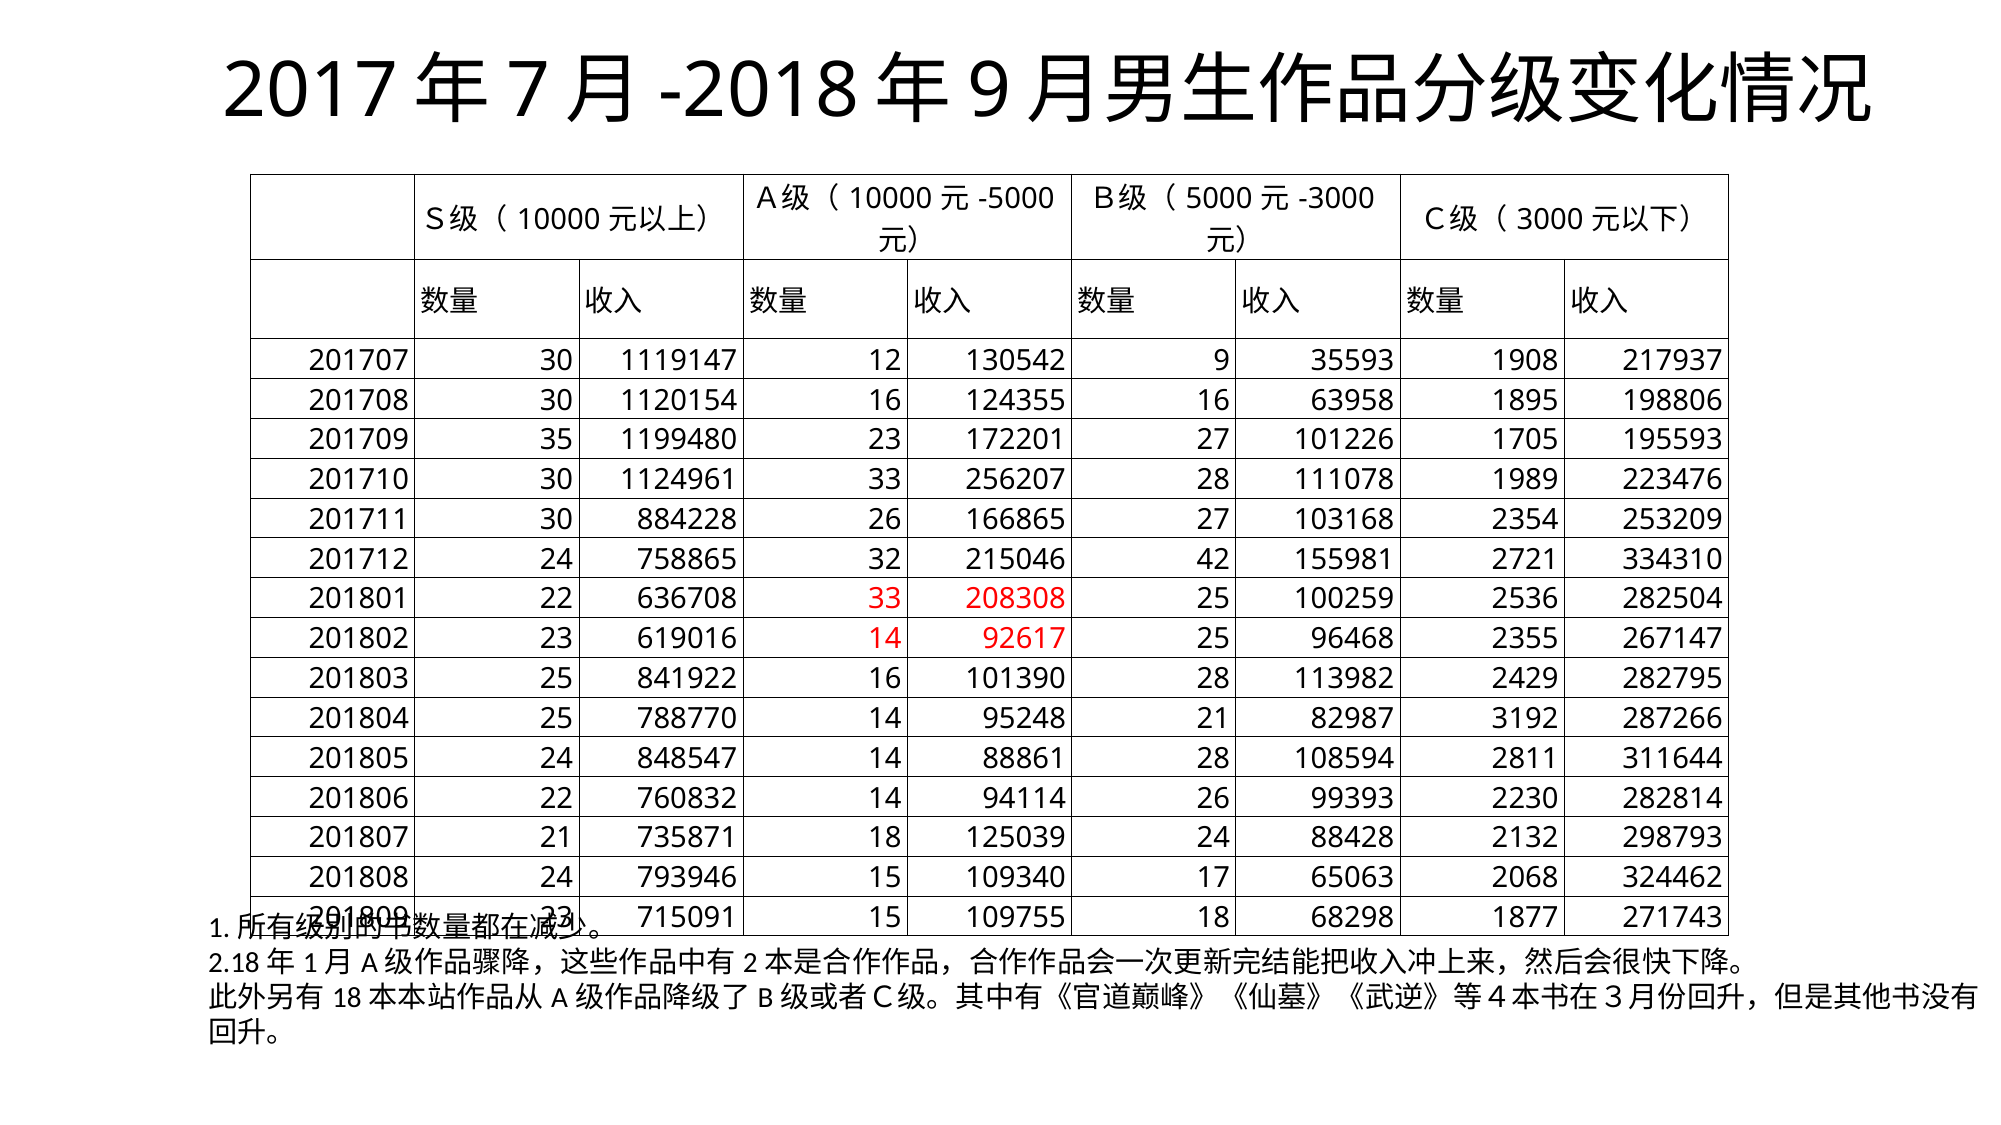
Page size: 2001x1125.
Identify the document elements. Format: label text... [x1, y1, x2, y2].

table_cell 96468 [1236, 618, 1400, 657]
table_cell 108594 [1236, 737, 1400, 776]
table_cell 195593 [1565, 419, 1728, 458]
table_cell 103168 [1236, 499, 1400, 537]
table_cell 24 [415, 538, 579, 577]
table_cell 282795 [1565, 658, 1728, 697]
table_cell 28 [1072, 459, 1235, 498]
table_cell 201801 [251, 578, 414, 617]
table_cell 253209 [1565, 499, 1728, 537]
table_cell 2230 [1401, 777, 1564, 816]
table_header Ａ级（10000元-5000元） [744, 175, 1071, 259]
table_cell 15 [744, 857, 907, 896]
table_cell 2721 [1401, 538, 1564, 577]
text_box 1.所有级别的书数量都在减少。 2.18年1月A级作品骤降，这些作品中有2本是合作作品，合作作品会一次更新完结能把收入冲上来，然后会很快下降。 此外另有18本本站作品从A级作品降级了B级或者Ｃ级。其中有《官道巅峰》《仙墓》《武逆》等４本书在３月份回升，但是其他书没有 回升。 [193, 900, 1995, 1056]
table_cell 1989 [1401, 459, 1564, 498]
table_cell 9 [1072, 339, 1235, 378]
table_cell 130542 [908, 339, 1071, 378]
table_cell 92617 [908, 618, 1071, 657]
table_cell 201707 [251, 339, 414, 378]
table_cell 267147 [1565, 618, 1728, 657]
table_cell 24 [415, 857, 579, 896]
table_cell 16 [1072, 379, 1235, 418]
table_cell 793946 [580, 857, 743, 896]
table_cell 2068 [1401, 857, 1564, 896]
table_cell 111078 [1236, 459, 1400, 498]
table_cell 25 [1072, 578, 1235, 617]
table_cell 24 [415, 737, 579, 776]
table_cell [251, 260, 414, 338]
table_cell 26 [1072, 777, 1235, 816]
table_cell 311644 [1565, 737, 1728, 776]
table_cell 1119147 [580, 339, 743, 378]
table_cell 201802 [251, 618, 414, 657]
table_cell 619016 [580, 618, 743, 657]
table_cell 735871 [580, 817, 743, 856]
table_cell 28 [1072, 658, 1235, 697]
table_cell 42 [1072, 538, 1235, 577]
table_cell 22 [415, 777, 579, 816]
table_header Ｃ级（3000元以下） [1401, 175, 1728, 259]
table_cell 88861 [908, 737, 1071, 776]
table_cell 287266 [1565, 698, 1728, 736]
table_cell 28 [1072, 737, 1235, 776]
table_cell 788770 [580, 698, 743, 736]
table_cell 201803 [251, 658, 414, 697]
table_cell 1124961 [580, 459, 743, 498]
table_cell 758865 [580, 538, 743, 577]
table_cell 23 [415, 618, 579, 657]
table_header Ｓ级（10000元以上） [415, 175, 743, 259]
table_cell 1199480 [580, 419, 743, 458]
table_cell 27 [1072, 419, 1235, 458]
table_cell 201710 [251, 459, 414, 498]
table_cell 24 [1072, 817, 1235, 856]
table_cell 25 [1072, 618, 1235, 657]
table_cell 数量 [1072, 260, 1235, 338]
table_cell 166865 [908, 499, 1071, 537]
table_cell 2429 [1401, 658, 1564, 697]
table_cell 282814 [1565, 777, 1728, 816]
table_cell 2354 [1401, 499, 1564, 537]
table_cell 35593 [1236, 339, 1400, 378]
table_cell 2811 [1401, 737, 1564, 776]
table_cell 12 [744, 339, 907, 378]
table_cell 30 [415, 459, 579, 498]
table_cell 14 [744, 737, 907, 776]
table_cell 30 [415, 499, 579, 537]
table_cell 94114 [908, 777, 1071, 816]
table_cell 17 [1072, 857, 1235, 896]
table_cell 201712 [251, 538, 414, 577]
table_cell 884228 [580, 499, 743, 537]
table_cell 208308 [908, 578, 1071, 617]
table_cell 16 [744, 658, 907, 697]
table_cell 收入 [1565, 260, 1728, 338]
table_cell 223476 [1565, 459, 1728, 498]
table_cell 3192 [1401, 698, 1564, 736]
table_cell 27 [1072, 499, 1235, 537]
table_cell 848547 [580, 737, 743, 776]
table_cell 32 [744, 538, 907, 577]
table_cell 201708 [251, 379, 414, 418]
table_cell 16 [744, 379, 907, 418]
table_cell 201807 [251, 817, 414, 856]
table_cell 760832 [580, 777, 743, 816]
table_cell 201804 [251, 698, 414, 736]
table_cell 数量 [415, 260, 579, 338]
table_cell 1705 [1401, 419, 1564, 458]
table_cell 14 [744, 698, 907, 736]
table_cell 201711 [251, 499, 414, 537]
table_cell 2355 [1401, 618, 1564, 657]
table_cell 21 [415, 817, 579, 856]
table_cell 21 [1072, 698, 1235, 736]
table_cell 2536 [1401, 578, 1564, 617]
table_cell 数量 [1401, 260, 1564, 338]
table_cell 282504 [1565, 578, 1728, 617]
table_header Ｂ级（5000元-3000元） [1072, 175, 1400, 259]
table_cell 35 [415, 419, 579, 458]
table_cell 2132 [1401, 817, 1564, 856]
table_cell 155981 [1236, 538, 1400, 577]
table_cell 82987 [1236, 698, 1400, 736]
table_cell 30 [415, 339, 579, 378]
table_cell 256207 [908, 459, 1071, 498]
table_cell 100259 [1236, 578, 1400, 617]
table_cell 30 [415, 379, 579, 418]
text_box 2017年7月-2018年9月男生作品分级变化情况 [207, 42, 1933, 198]
table_cell 收入 [580, 260, 743, 338]
table_cell 14 [744, 777, 907, 816]
table_cell 841922 [580, 658, 743, 697]
table_cell 201808 [251, 857, 414, 896]
table_cell 26 [744, 499, 907, 537]
table_cell 201806 [251, 777, 414, 816]
table_cell 95248 [908, 698, 1071, 736]
table_cell 23 [744, 419, 907, 458]
table_cell 101226 [1236, 419, 1400, 458]
table_cell 113982 [1236, 658, 1400, 697]
table_cell 99393 [1236, 777, 1400, 816]
table_cell 33 [744, 459, 907, 498]
table_cell 88428 [1236, 817, 1400, 856]
table_cell 215046 [908, 538, 1071, 577]
table_cell 25 [415, 658, 579, 697]
table_cell 201709 [251, 419, 414, 458]
table_cell 334310 [1565, 538, 1728, 577]
table_cell 1895 [1401, 379, 1564, 418]
table_cell 125039 [908, 817, 1071, 856]
table_cell 33 [744, 578, 907, 617]
table_cell 14 [744, 618, 907, 657]
table_cell 63958 [1236, 379, 1400, 418]
table_cell 25 [415, 698, 579, 736]
table_cell 109340 [908, 857, 1071, 896]
table_cell 18 [744, 817, 907, 856]
table_cell 22 [415, 578, 579, 617]
table_cell 198806 [1565, 379, 1728, 418]
table_cell 1908 [1401, 339, 1564, 378]
table_header [251, 175, 414, 259]
table_cell 101390 [908, 658, 1071, 697]
table_cell 636708 [580, 578, 743, 617]
table_cell 217937 [1565, 339, 1728, 378]
table_cell 收入 [908, 260, 1071, 338]
table_cell 324462 [1565, 857, 1728, 896]
table_cell 数量 [744, 260, 907, 338]
table_cell 298793 [1565, 817, 1728, 856]
table_cell 172201 [908, 419, 1071, 458]
table_cell 124355 [908, 379, 1071, 418]
table_cell 收入 [1236, 260, 1400, 338]
table_cell 65063 [1236, 857, 1400, 896]
table_cell 201805 [251, 737, 414, 776]
table_cell 1120154 [580, 379, 743, 418]
